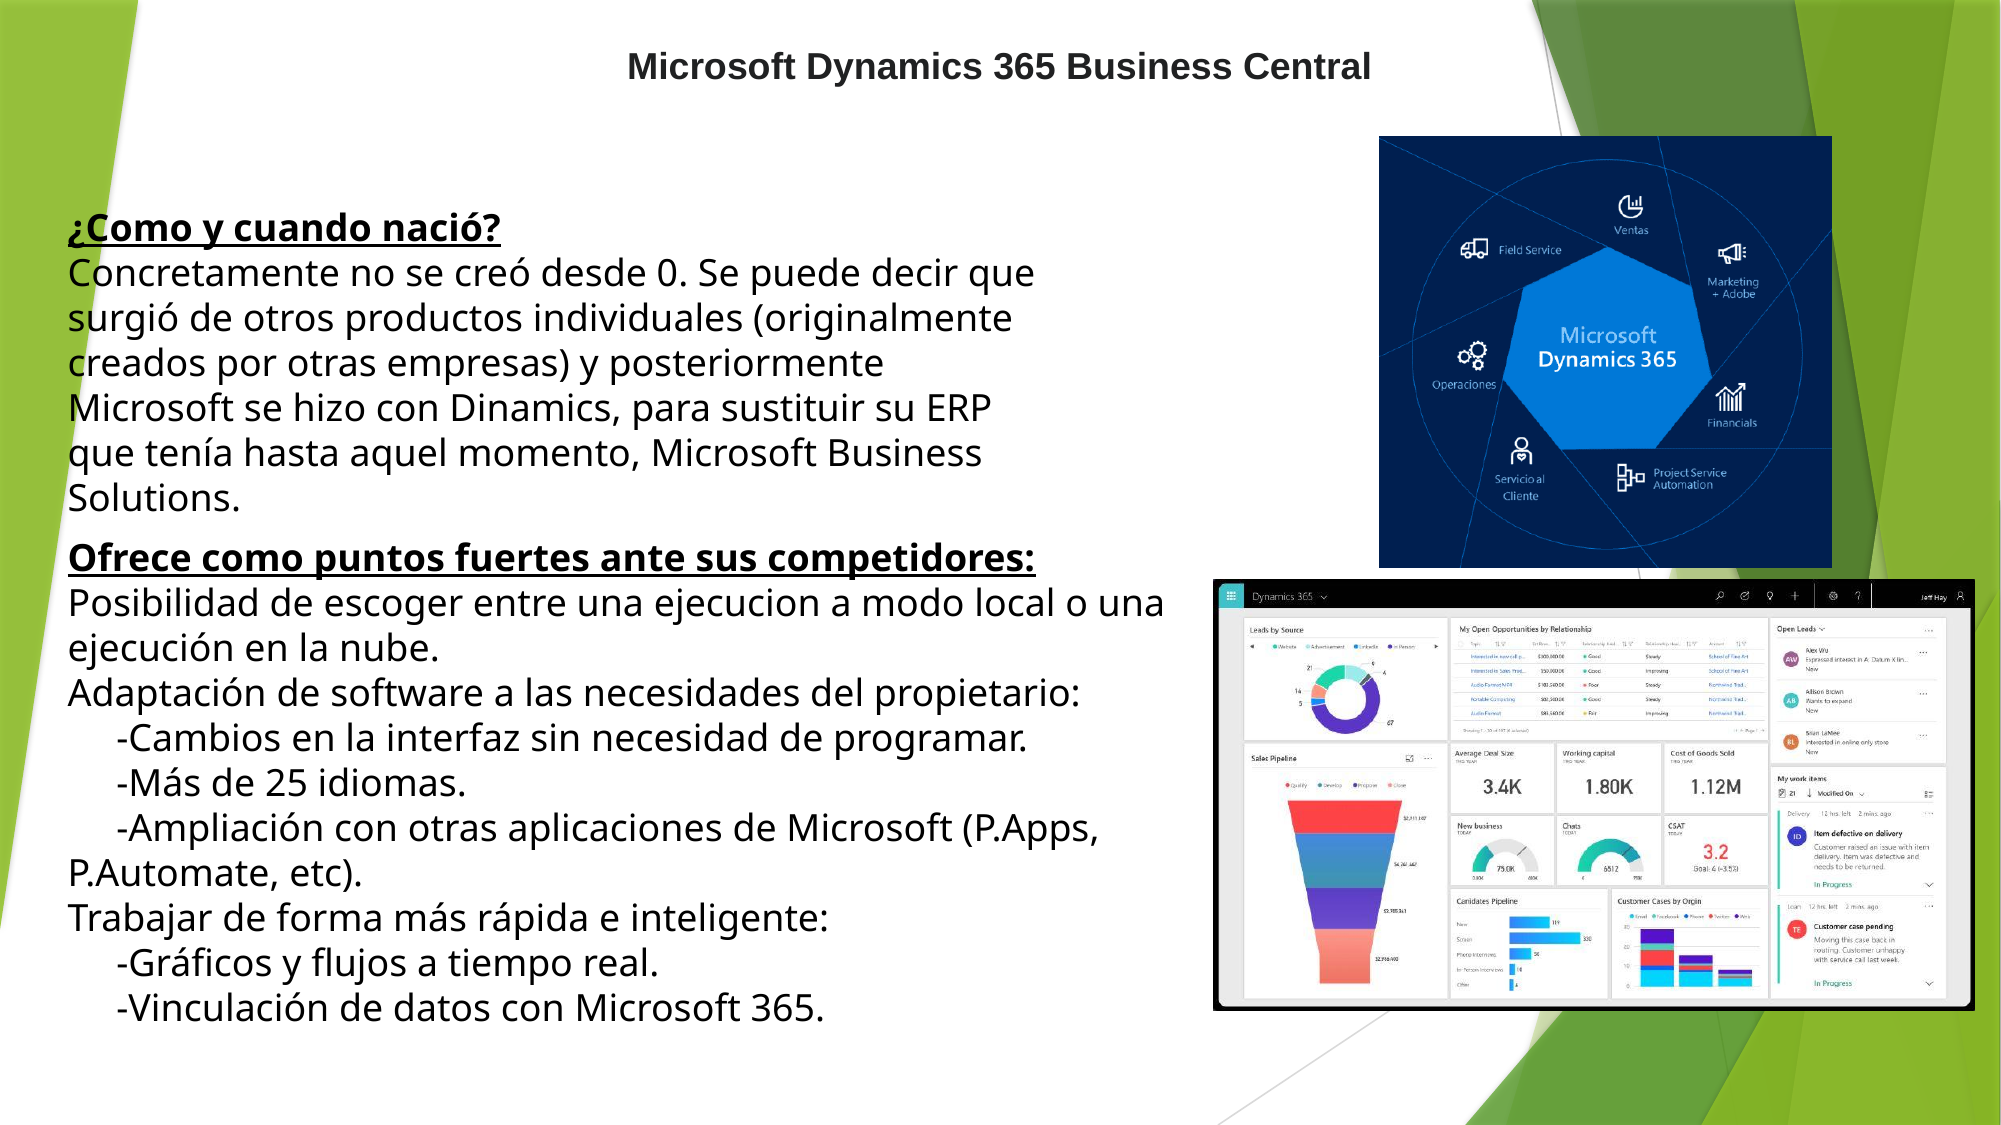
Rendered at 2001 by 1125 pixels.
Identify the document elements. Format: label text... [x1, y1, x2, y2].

picture [1213, 578, 1975, 1011]
text_box Microsoft Dynamics 365 Business Central [612, 34, 1388, 95]
text_box ¿Como y cuando nació? Concretamente no se creó desde 0. Se puede decir que surgió de otros productos individuales (originalmente creados por otras empresas) y posteriormente Microsoft se hizo con Dinamics, para sustituir su ERP que tenía hasta aquel momento, Microsoft Business Solutions. [52, 196, 1054, 526]
picture [1379, 136, 1832, 569]
text_box Ofrece como puntos fuertes ante sus competidores: Posibilidad de escoger entre una ejecucion a modo local o una ejecución en la nube. Adaptación de software a las necesidades del propietario: -Cambios en la interfaz sin necesidad de programar. -Más de 25 idiomas. -Ampliación con otras aplicaciones de Microsoft (P.Apps, P.Automate, etc). Trabajar de forma más rápida e inteligente: -Gráficos y flujos a tiempo real. -Vinculación de datos con Microsoft 365. [52, 526, 1214, 1081]
